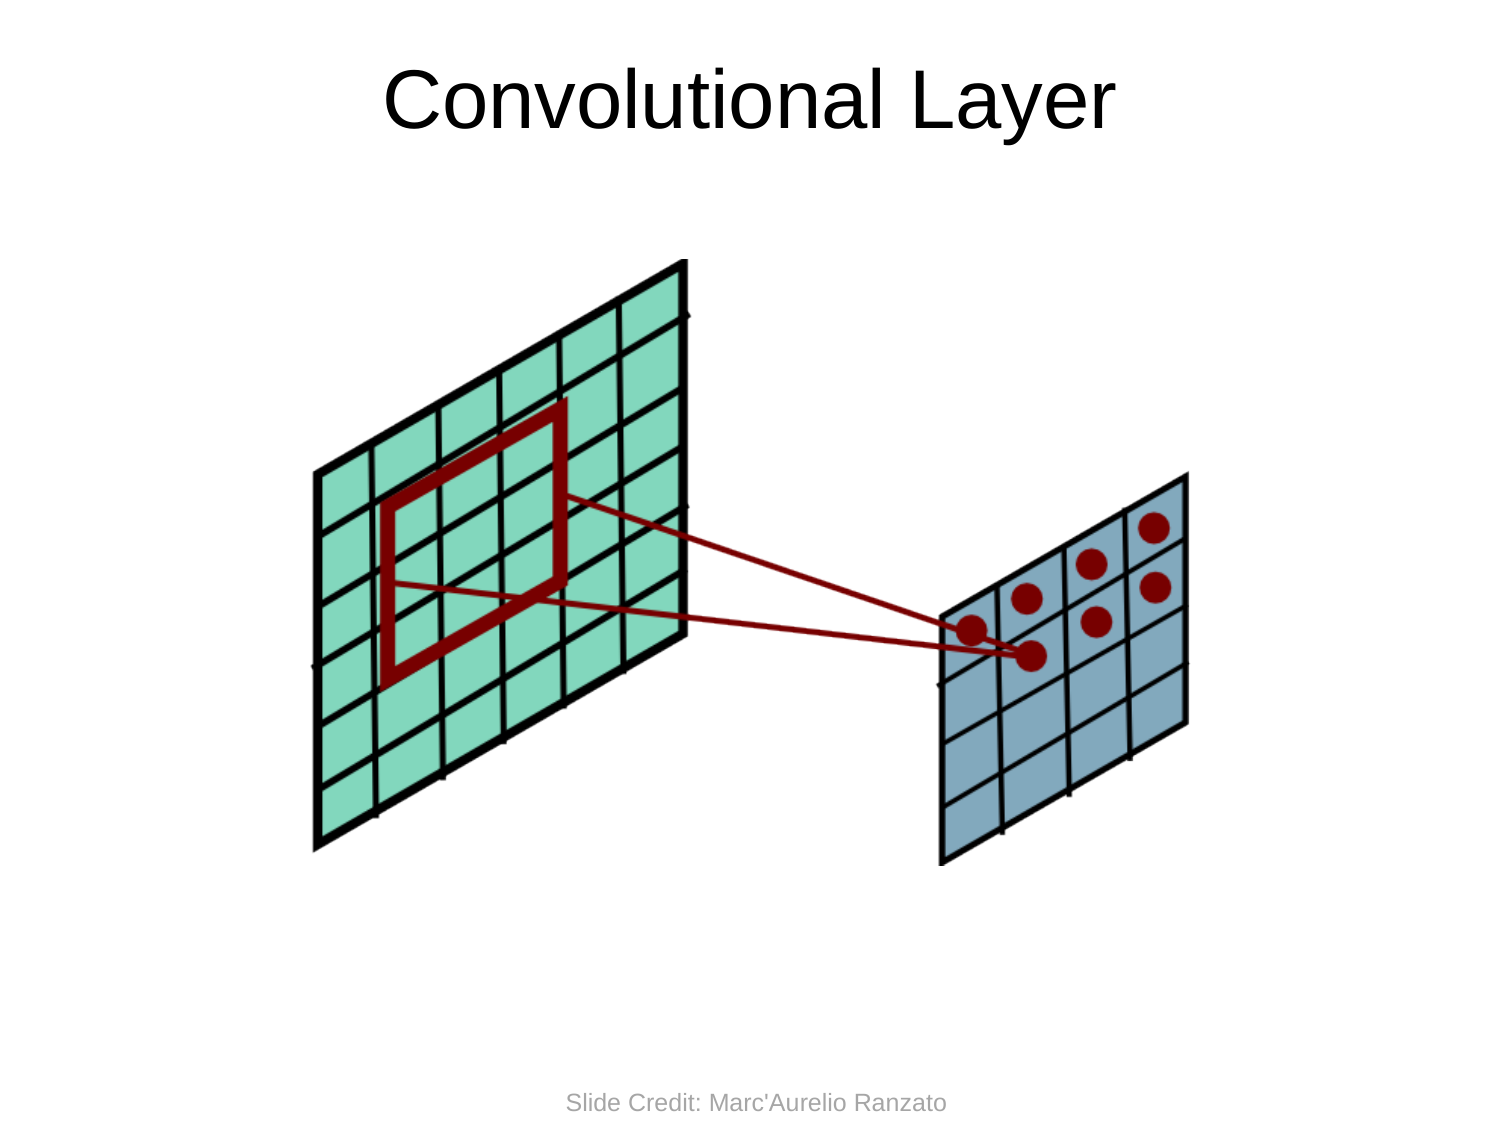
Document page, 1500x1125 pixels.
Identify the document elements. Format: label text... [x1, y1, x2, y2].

text_box Convolutional Layer [112, 37, 1388, 150]
text_box Slide Credit: Marc'Aurelio Ranzato [550, 1079, 963, 1124]
picture [309, 258, 1192, 866]
